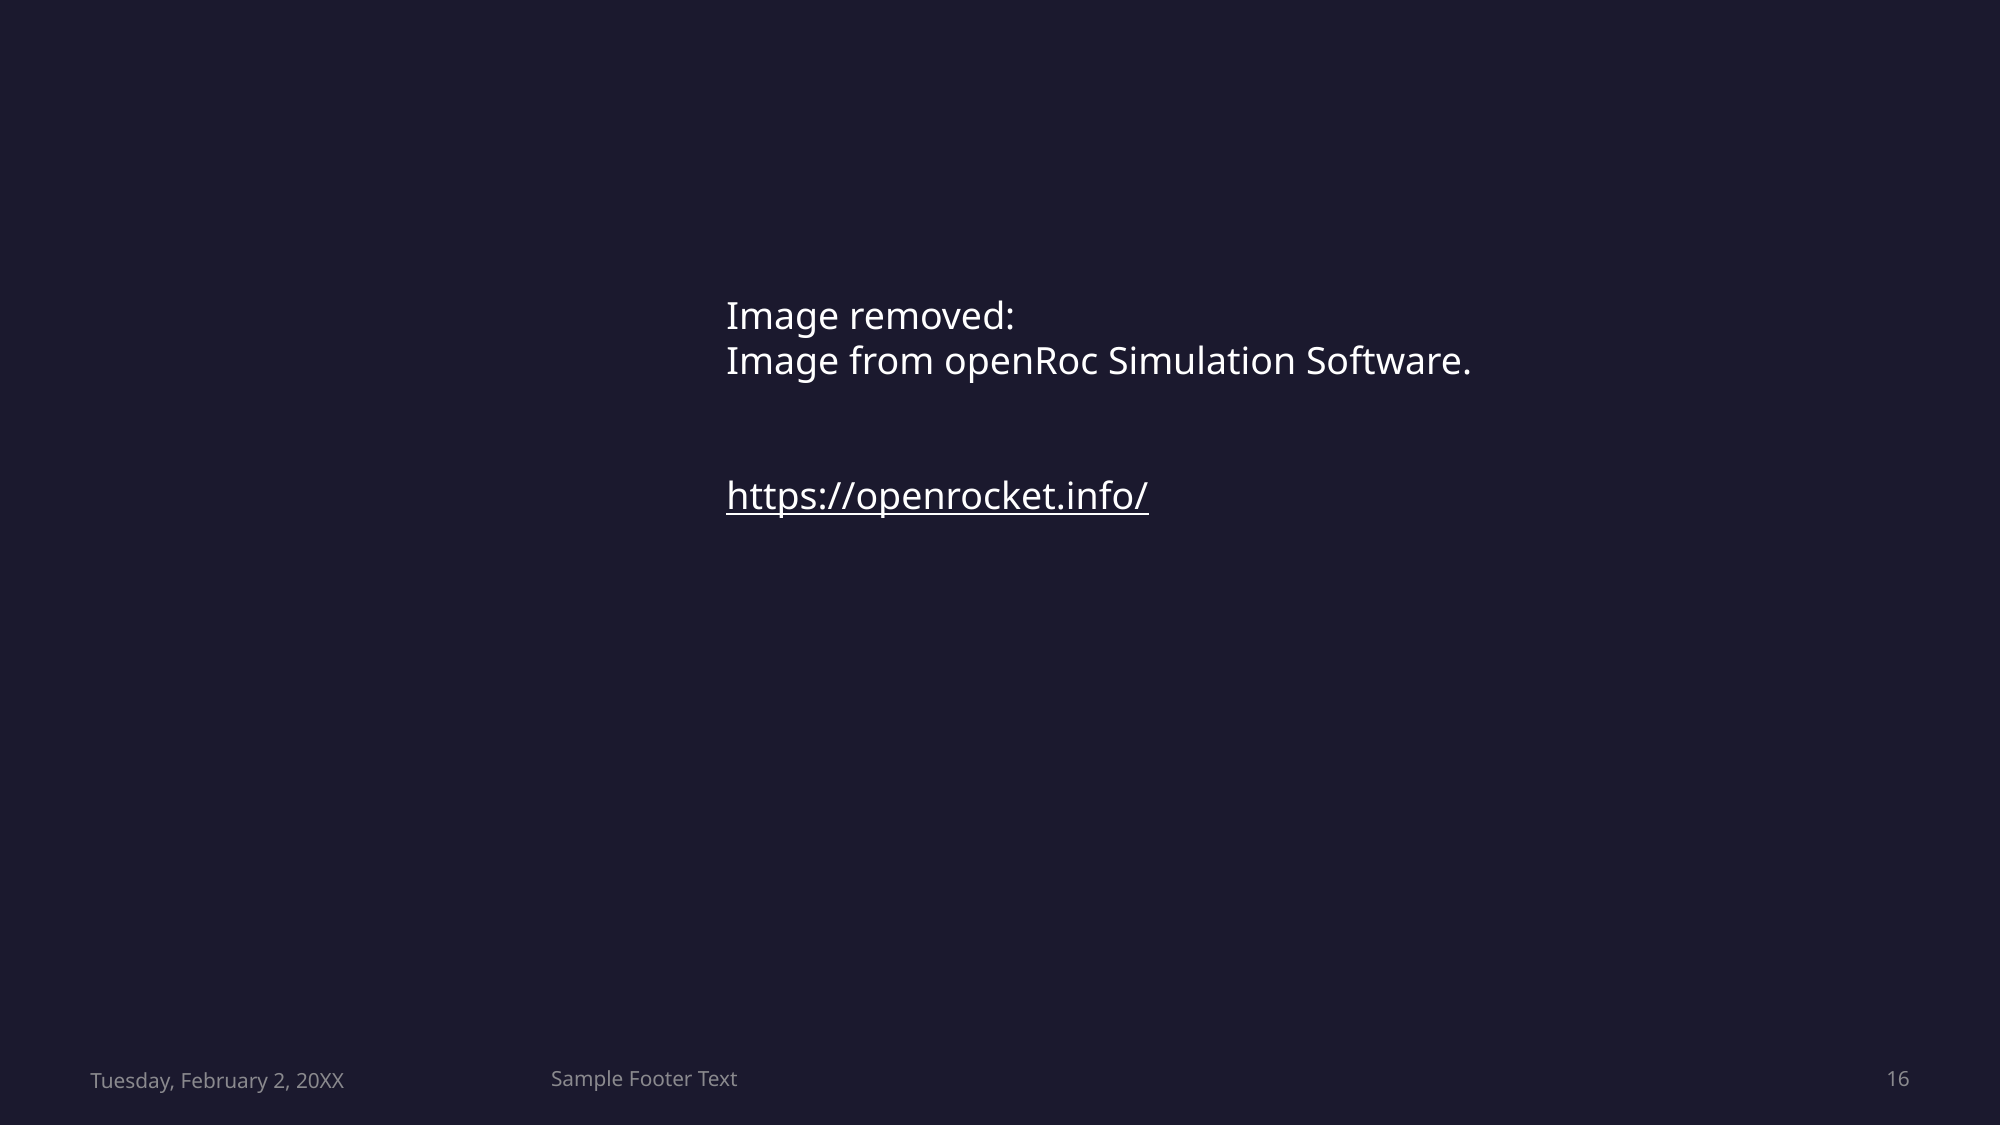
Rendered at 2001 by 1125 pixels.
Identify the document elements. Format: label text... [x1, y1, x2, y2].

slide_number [90, 1067, 522, 1093]
text_box Image removed: Image from openRoc Simulation Software. https://openrocket.info/ [711, 284, 1526, 531]
slide_number 16 [1632, 1067, 1910, 1093]
footer Sample Footer Text [551, 1067, 1598, 1093]
